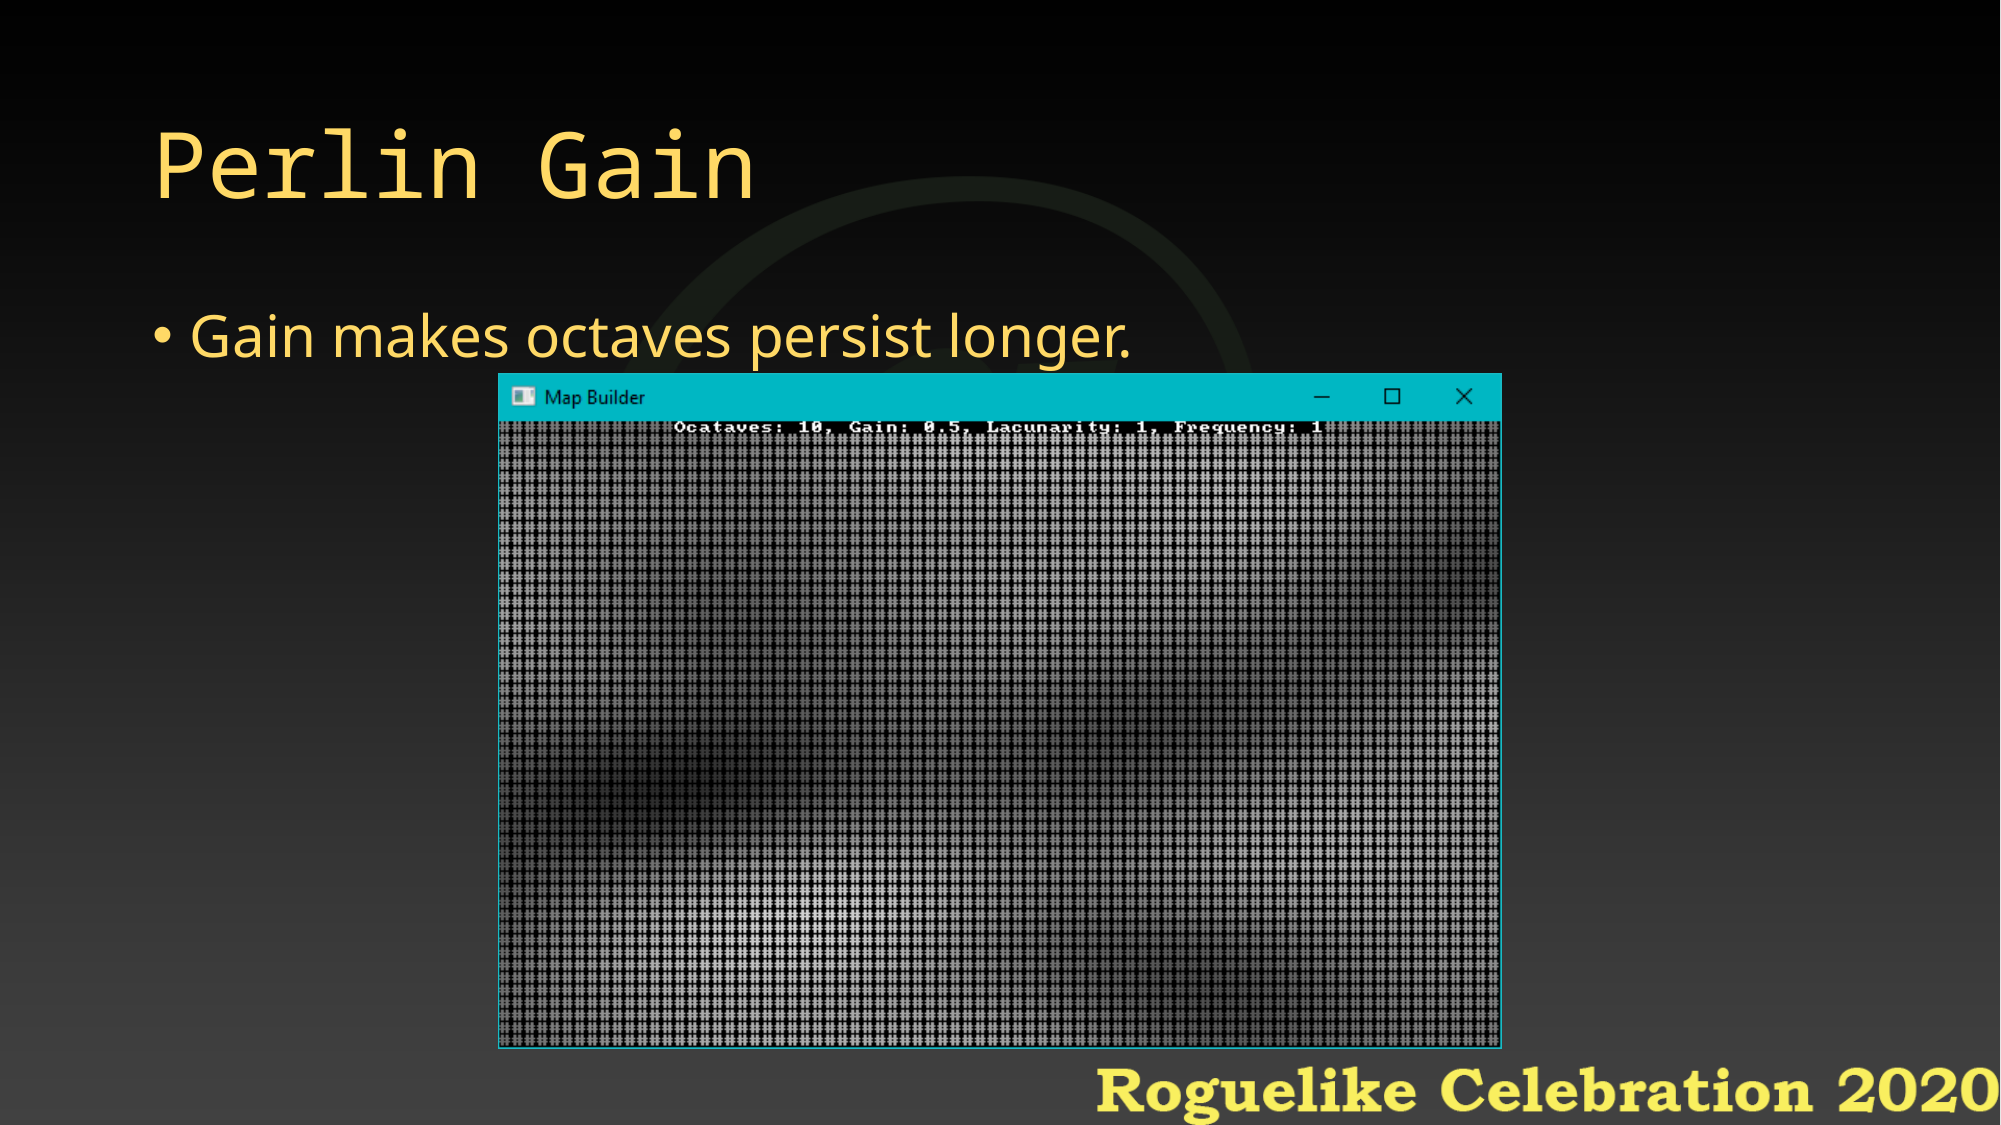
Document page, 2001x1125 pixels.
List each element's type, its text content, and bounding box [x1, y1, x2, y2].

title Perlin Gain [137, 59, 1863, 278]
picture [0, 0, 2001, 1125]
list Gain makes octaves persist longer. [137, 299, 1863, 1014]
